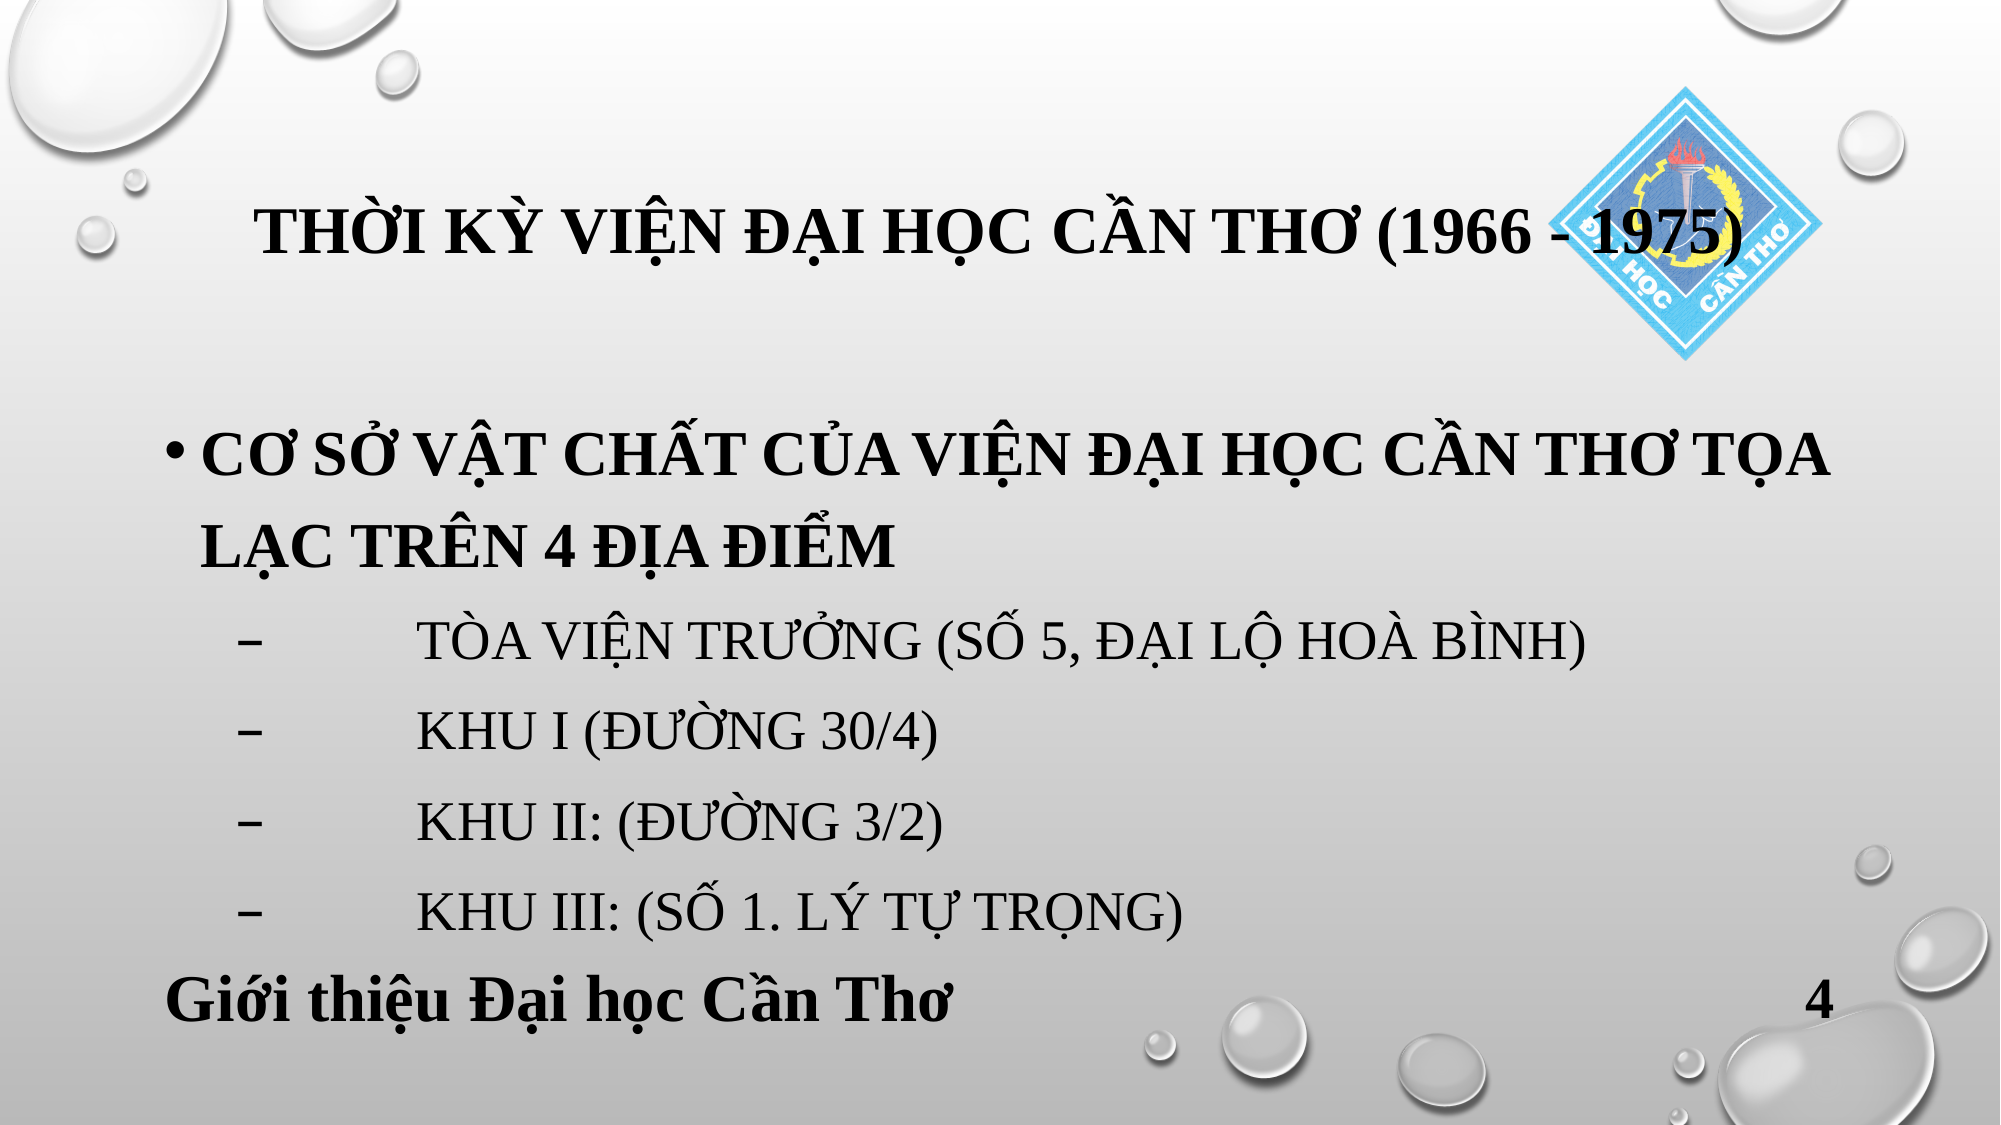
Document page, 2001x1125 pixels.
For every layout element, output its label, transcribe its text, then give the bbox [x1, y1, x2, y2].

slide_number 4 [1724, 965, 1851, 1025]
list CƠ SỞ VẬT CHẤT CỦA VIỆN ĐẠI HỌC CẦN THƠ TỌA LẠC TRÊN 4 ĐỊA ĐIỂM TÒA VIỆN TRƯỞNG (SỐ 5, ĐẠI LỘ HOÀ BÌNH) KHU I (ĐƯỜNG 30/4) KHU II: (ĐƯỜNG 3/2) KHU III: (SỐ 1. LÝ TỰ TRỌNG) [149, 388, 1850, 950]
title THỜI KỲ VIỆN ĐẠI HỌC CẦN THƠ (1966 - 1975) [149, 101, 1851, 364]
picture [0, 0, 2000, 1125]
footer Giới thiệu Đại học Cần Thơ [149, 965, 1245, 1025]
